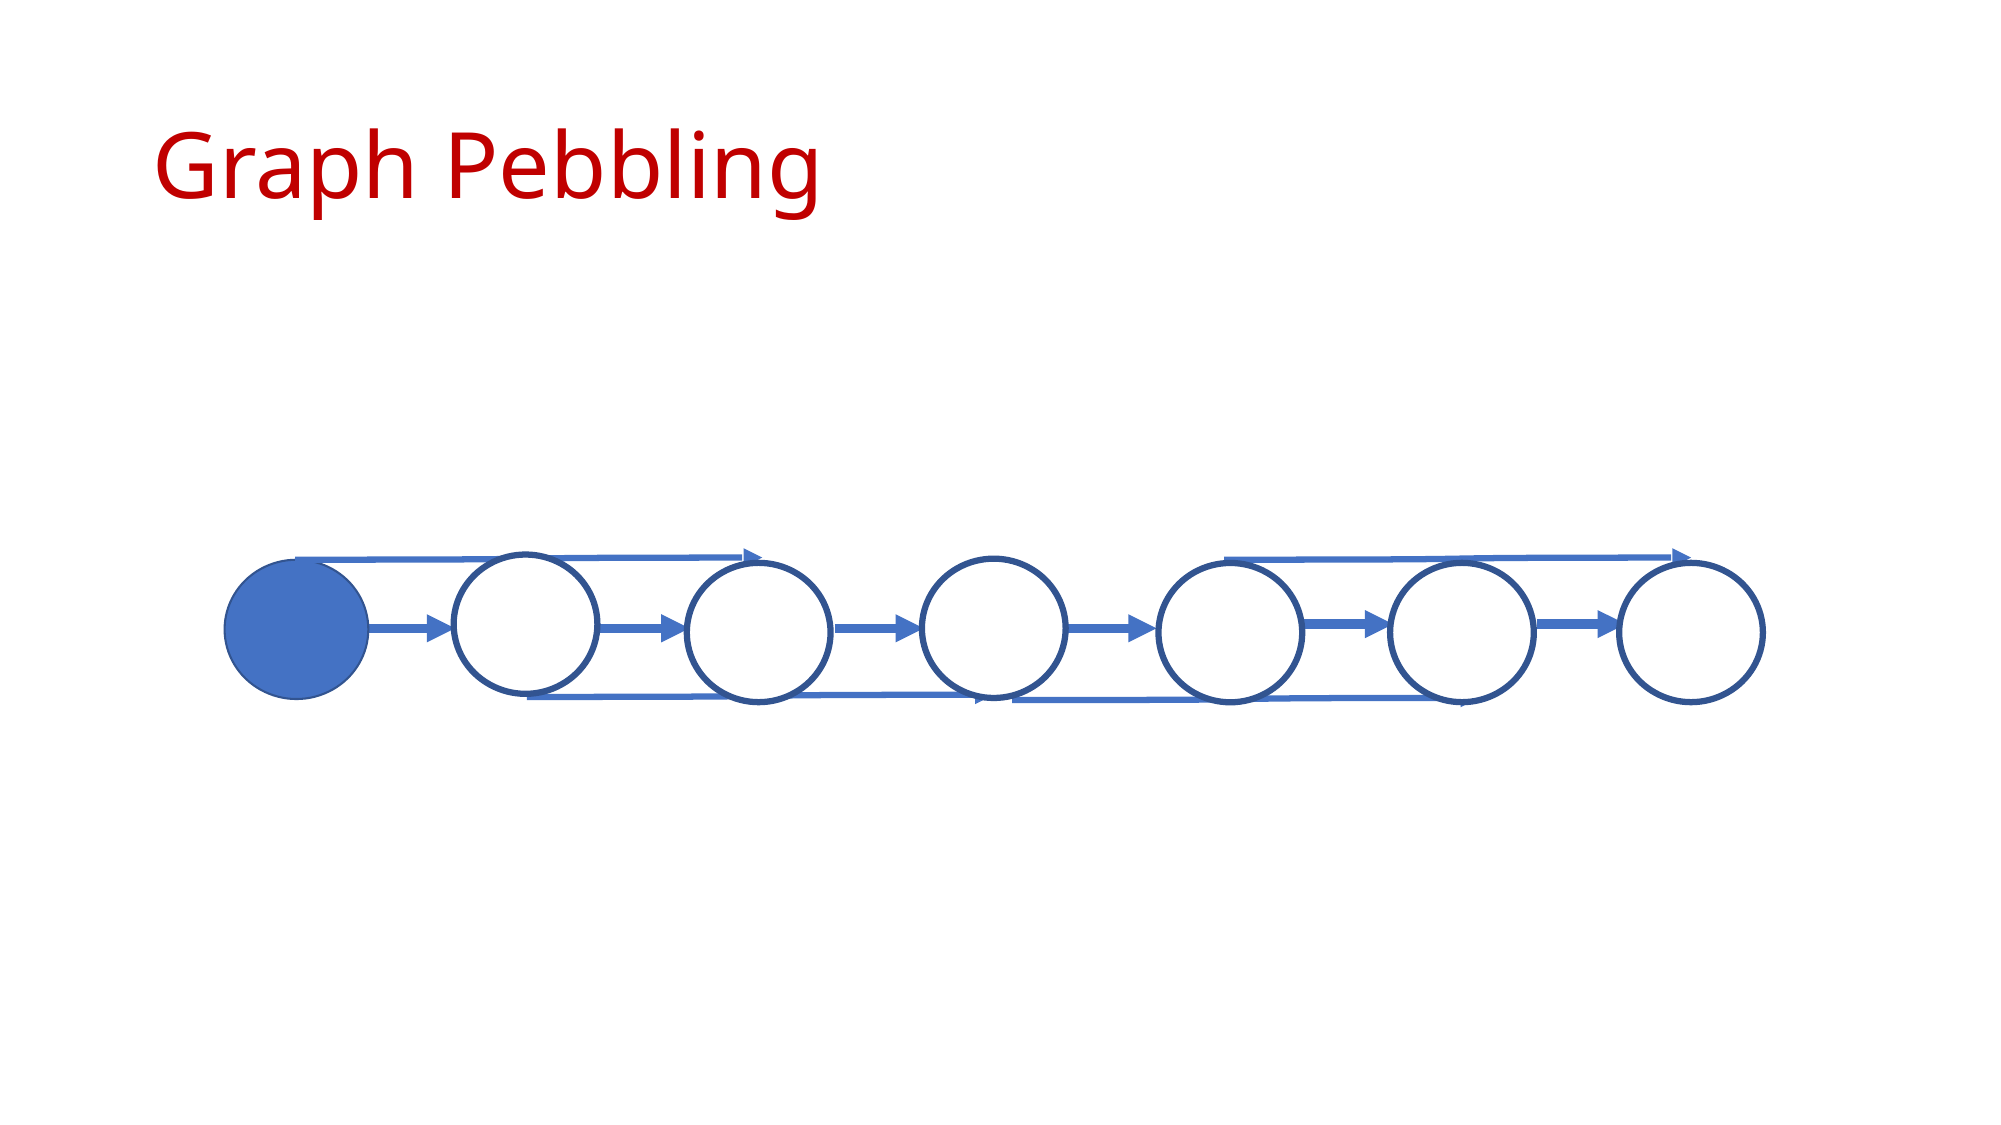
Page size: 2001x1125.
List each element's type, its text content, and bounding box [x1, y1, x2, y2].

text_box [685, 561, 759, 704]
text_box [762, 561, 832, 704]
text_box [1618, 561, 1764, 704]
text_box [1389, 562, 1456, 703]
text_box [920, 557, 1067, 700]
text_box [530, 553, 599, 695]
title Graph Pebbling [137, 59, 1863, 278]
text_box [1247, 563, 1304, 702]
text_box [223, 558, 370, 701]
text_box [1459, 561, 1535, 704]
text_box [452, 553, 527, 695]
text_box [1157, 561, 1244, 704]
